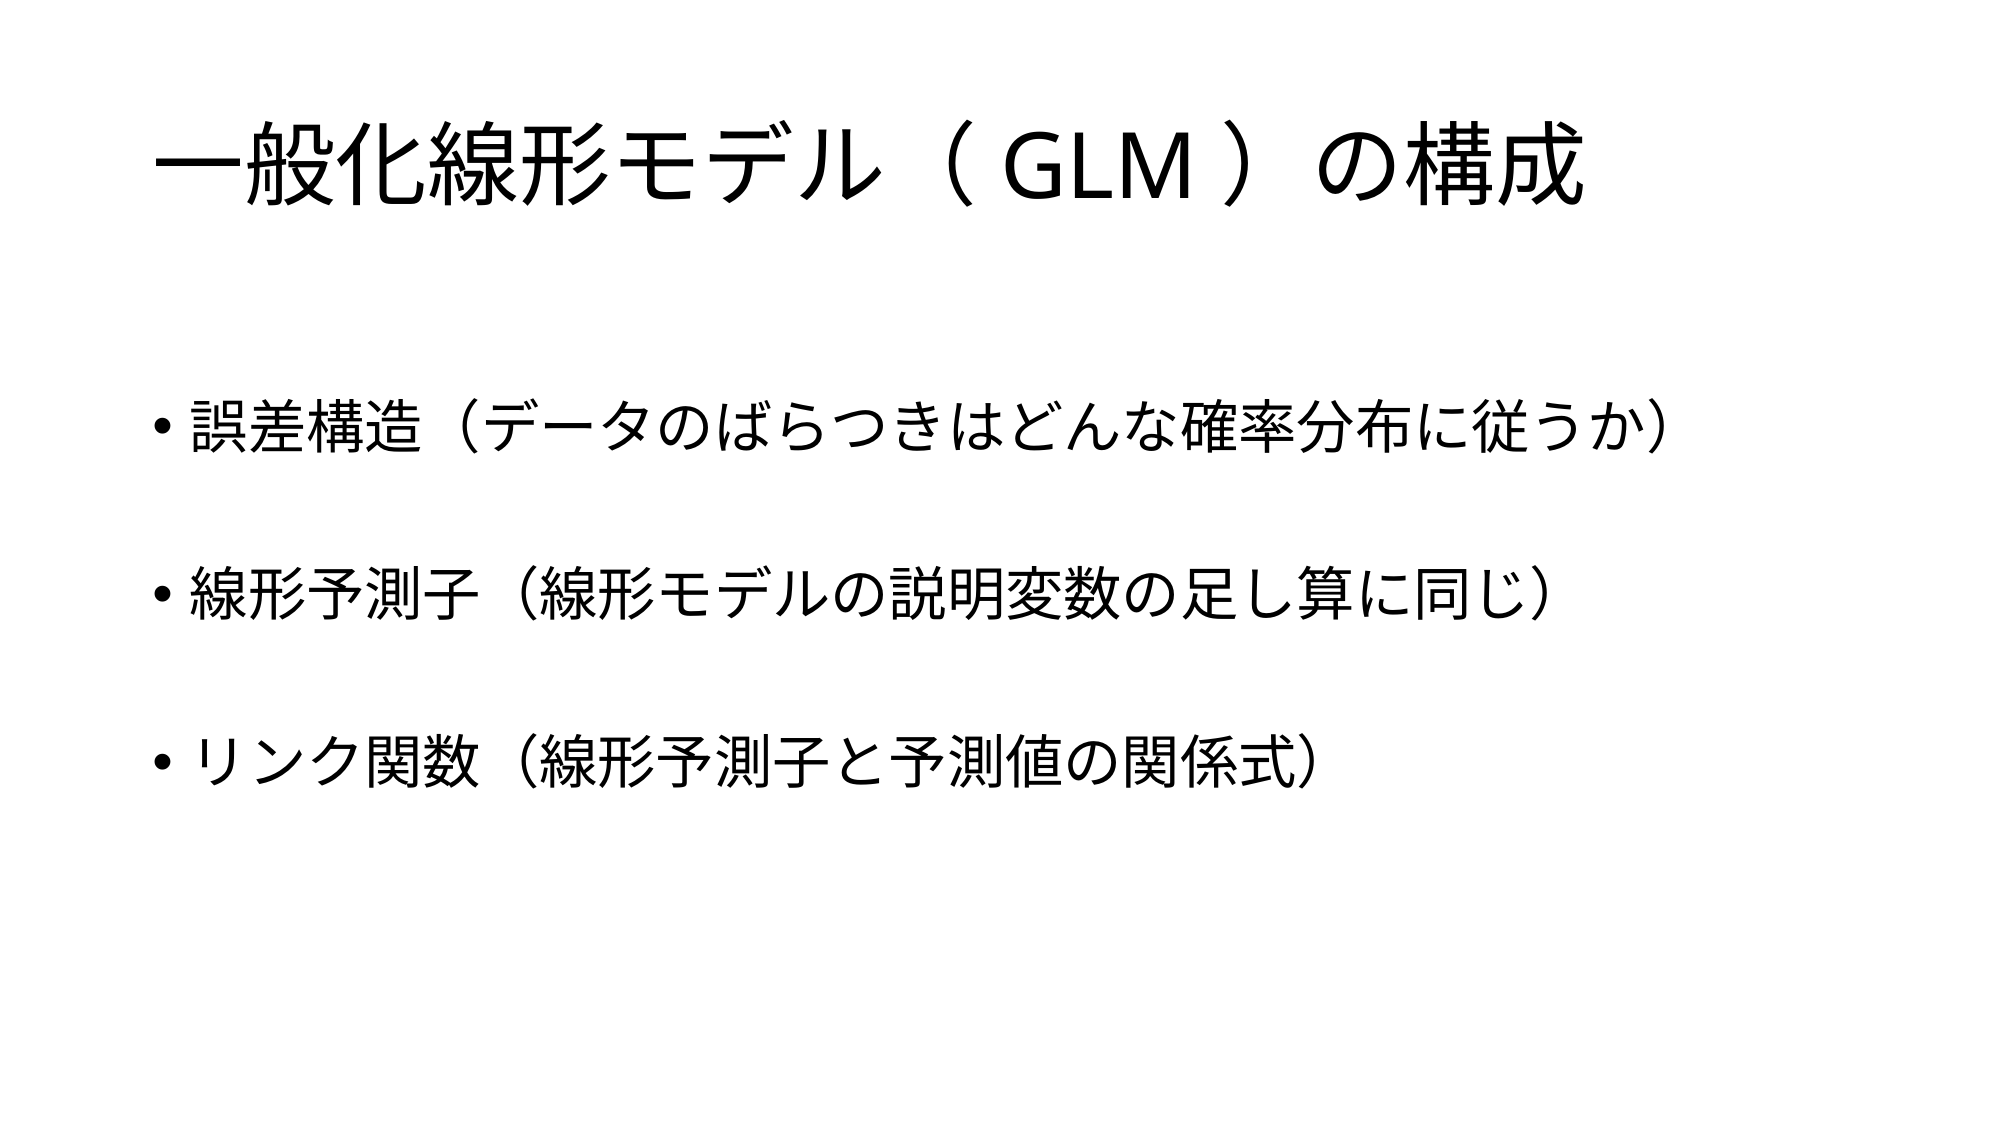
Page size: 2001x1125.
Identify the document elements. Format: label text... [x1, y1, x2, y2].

title 一般化線形モデル（GLM）の構成 [137, 59, 1863, 278]
list 誤差構造（データのばらつきはどんな確率分布に従うか） 線形予測子（線形モデルの説明変数の足し算に同じ） リンク関数（線形予測子と予測値の関係式） [137, 299, 1863, 1014]
